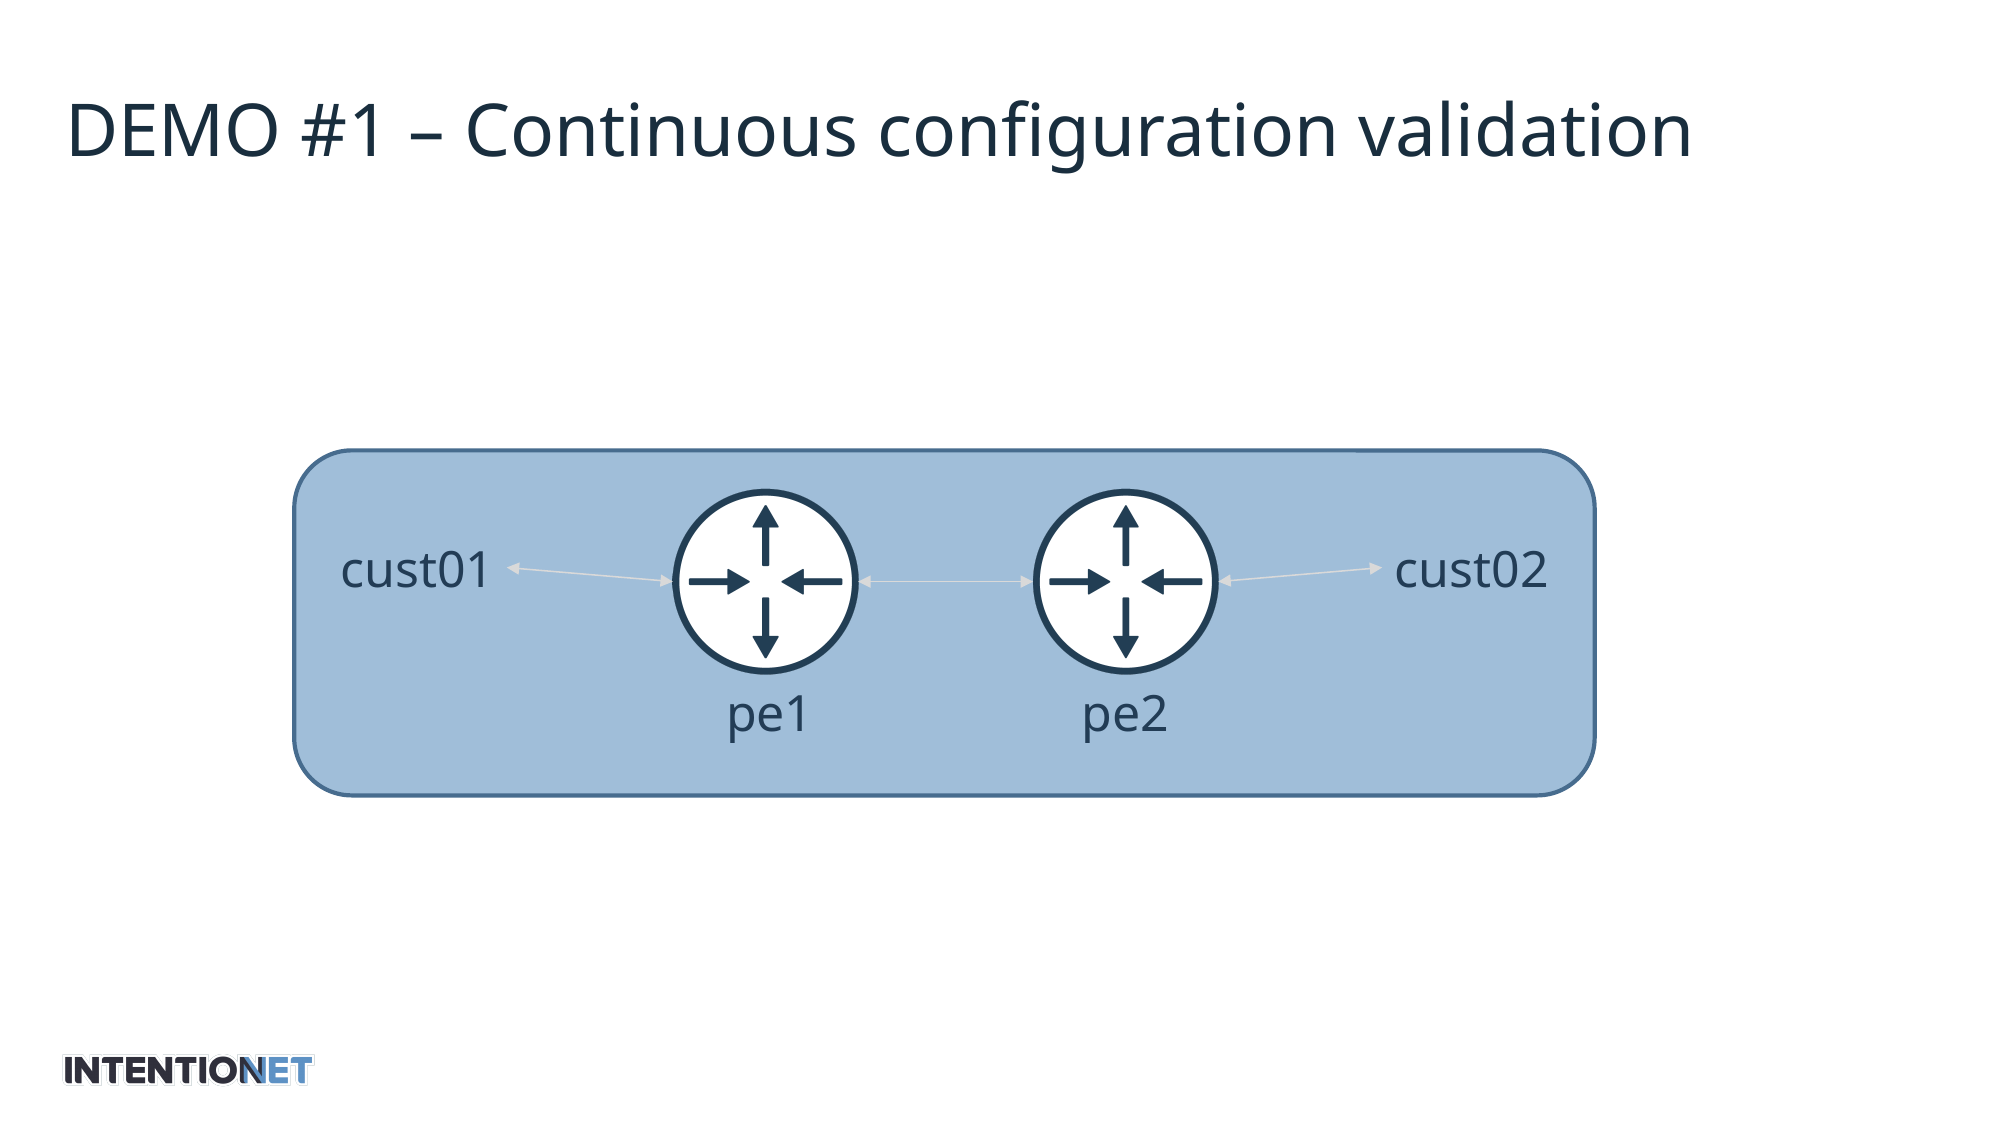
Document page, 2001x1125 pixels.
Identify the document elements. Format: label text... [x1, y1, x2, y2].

title DEMO #1 – Continuous configuration validation [50, 42, 1840, 214]
picture [50, 1042, 327, 1094]
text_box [294, 450, 1595, 796]
